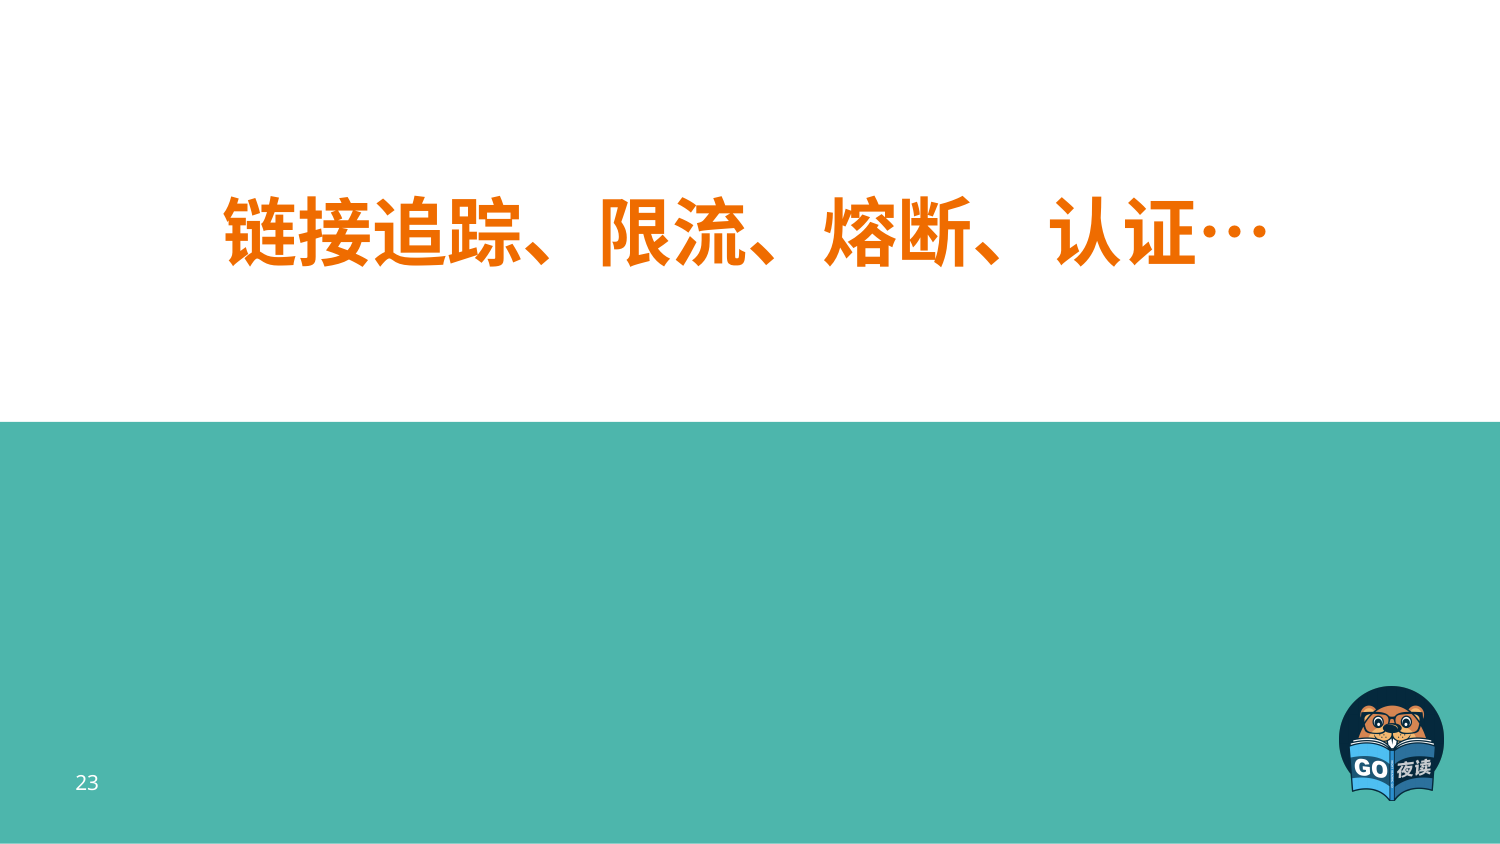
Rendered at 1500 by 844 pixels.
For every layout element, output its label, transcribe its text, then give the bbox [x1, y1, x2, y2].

picture [1339, 686, 1444, 801]
title 链接追踪、限流、熔断、认证… [44, 153, 1451, 309]
slide_number 23 [23, 751, 114, 817]
